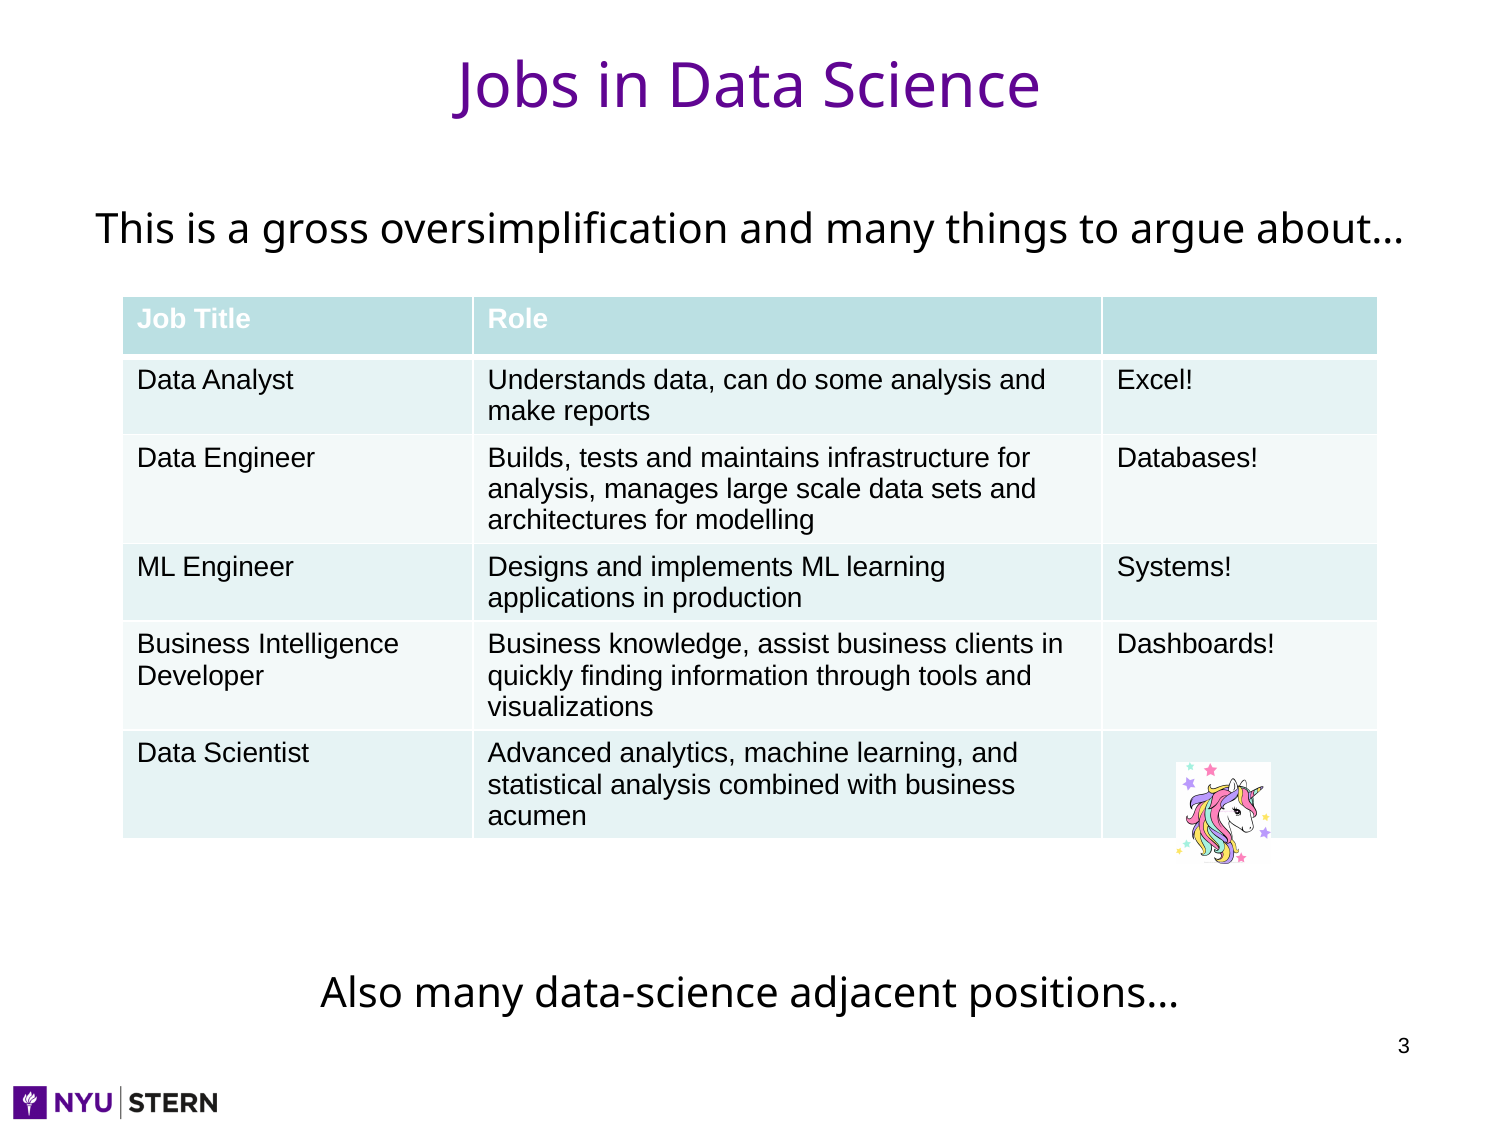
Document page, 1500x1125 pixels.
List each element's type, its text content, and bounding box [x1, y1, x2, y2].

table_cell Systems! [1103, 544, 1377, 620]
slide_number 3 [1074, 1024, 1426, 1103]
table_cell Data Engineer [123, 435, 472, 543]
table_header [1103, 297, 1377, 354]
table_cell Builds, tests and maintains infrastructure for analysis, manages large scale data sets and architectures for modelling [474, 435, 1101, 543]
table_cell Dashboards! [1103, 622, 1377, 729]
picture [1175, 762, 1272, 865]
picture [0, 1038, 230, 1125]
title Jobs in Data Science [75, 22, 1425, 142]
table_cell Designs and implements ML learning applications in production [474, 544, 1101, 620]
table_cell [1103, 731, 1377, 838]
table_header Role [474, 297, 1101, 354]
table_header Job Title [123, 297, 472, 354]
text_box Also many data-science adjacent positions… [305, 958, 1195, 1024]
text_box This is a gross oversimplification and many things to argue about… [80, 194, 1420, 260]
table_cell Advanced analytics, machine learning, and statistical analysis combined with business acumen [474, 731, 1101, 838]
table_cell ML Engineer [123, 544, 472, 620]
table_cell Understands data, can do some analysis and make reports [474, 360, 1101, 434]
table_cell Excel! [1103, 360, 1377, 434]
table_cell Business Intelligence Developer [123, 622, 472, 729]
table_cell Databases! [1103, 435, 1377, 543]
table_cell Data Scientist [123, 731, 472, 838]
table_cell Business knowledge, assist business clients in quickly finding information through tools and visualizations [474, 622, 1101, 729]
table_cell Data Analyst [123, 360, 472, 434]
